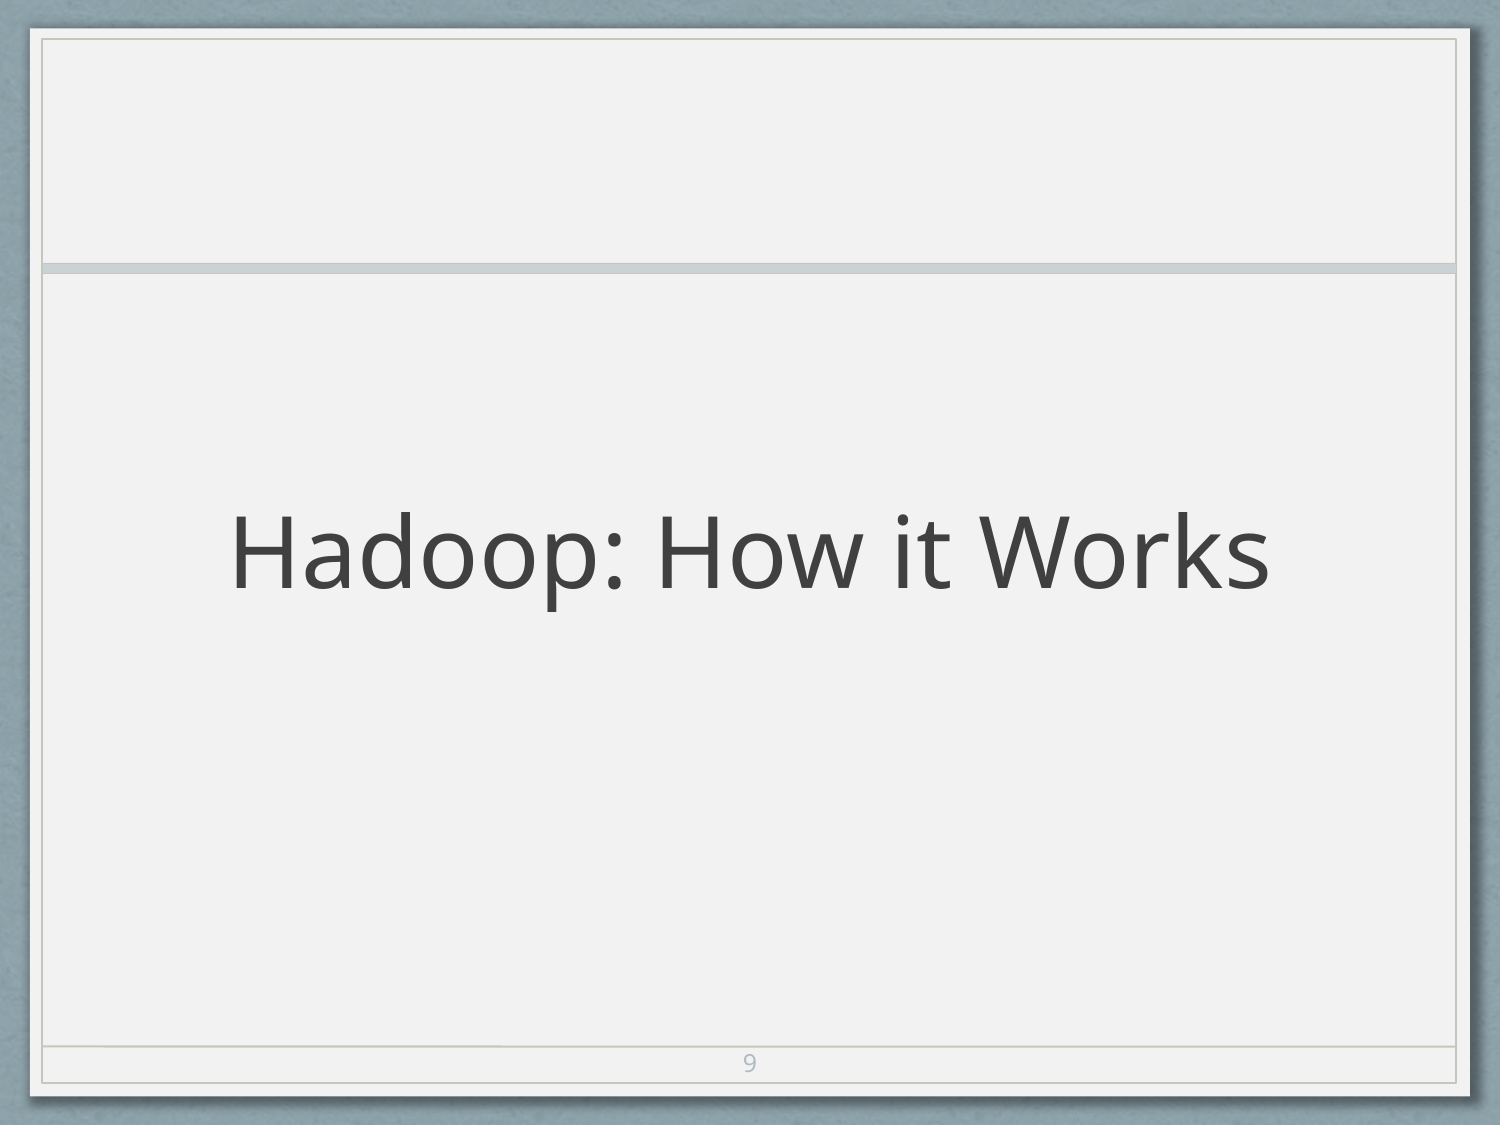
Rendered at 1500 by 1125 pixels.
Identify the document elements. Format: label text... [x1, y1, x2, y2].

title Hadoop: How it Works [147, 438, 1353, 659]
slide_number 9 [687, 1042, 813, 1088]
